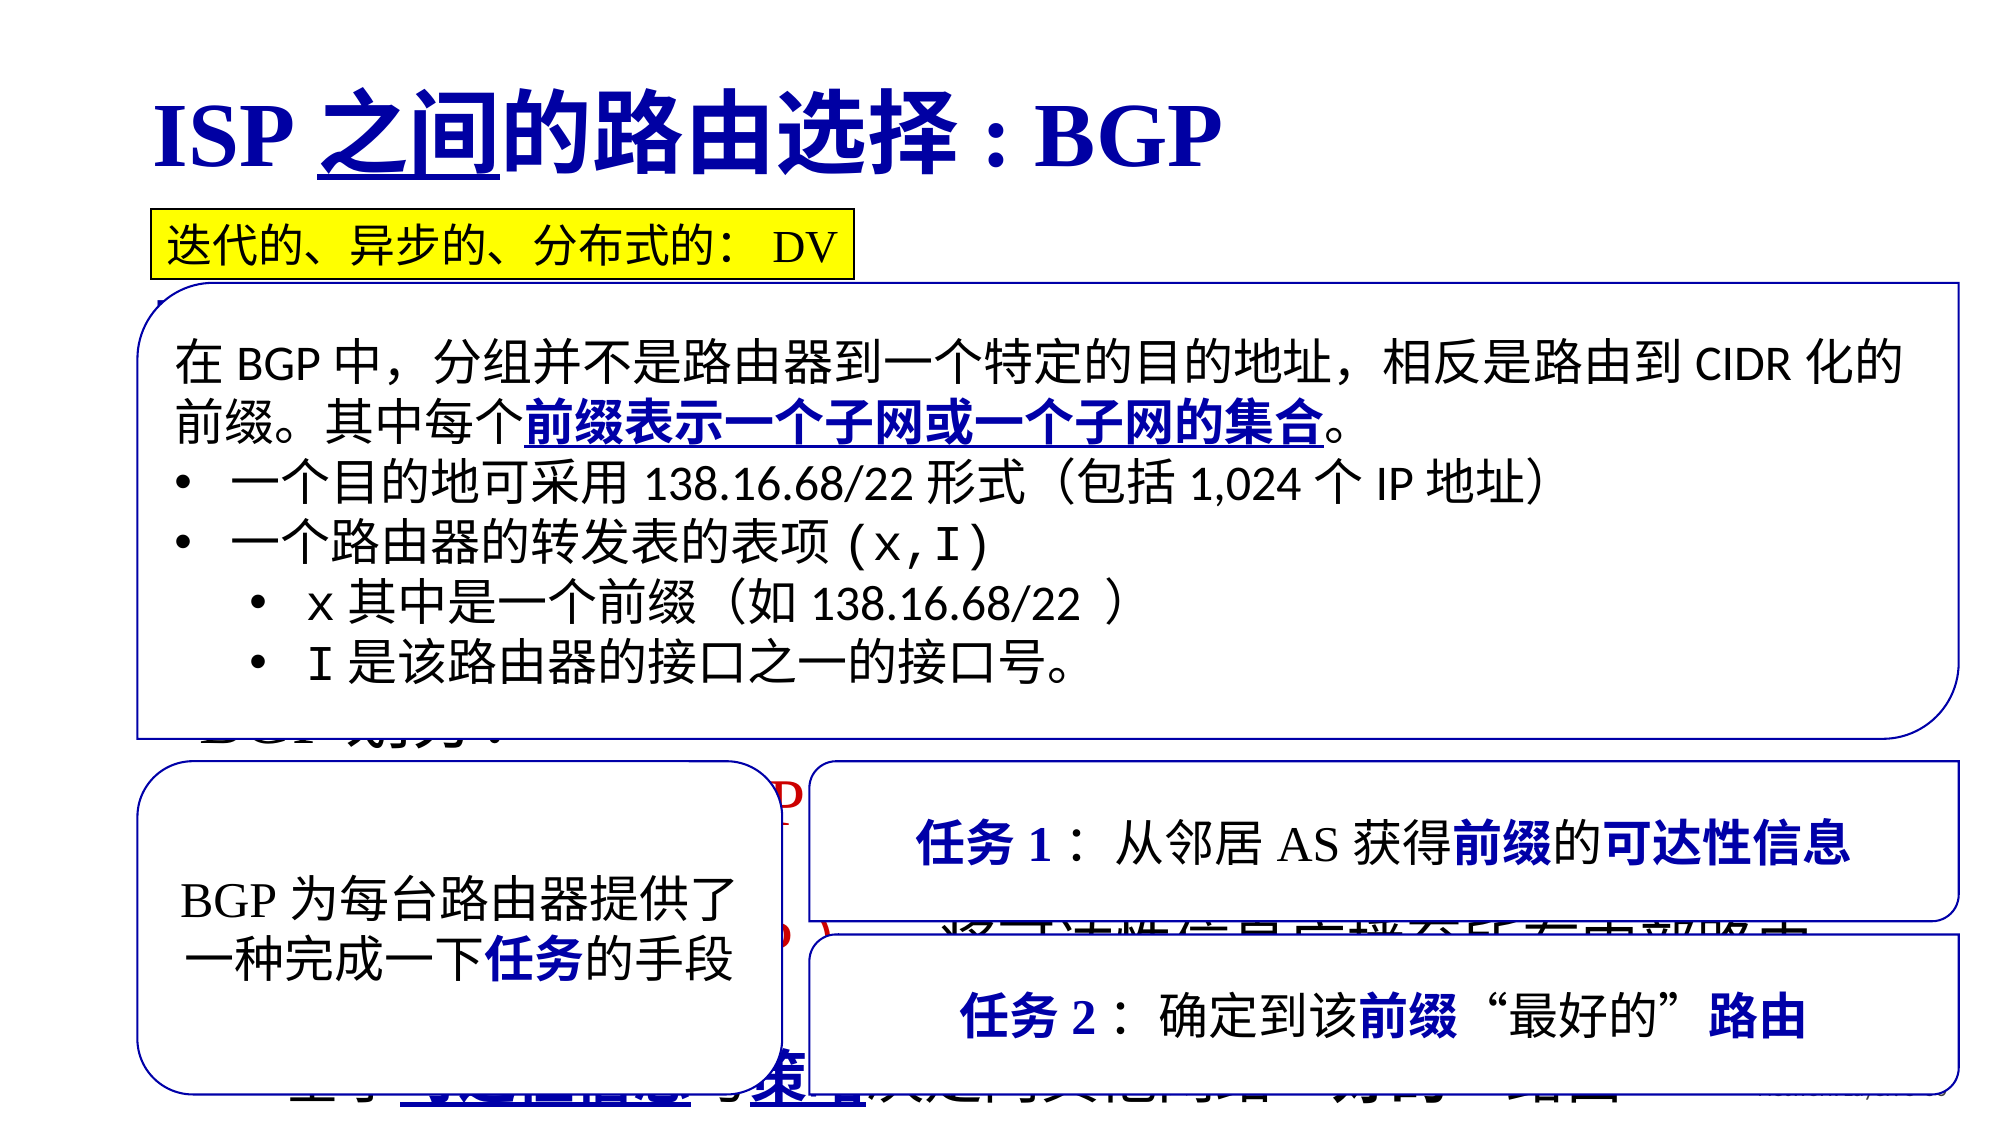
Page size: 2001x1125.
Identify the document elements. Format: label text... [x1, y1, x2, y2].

text_box 迭代的、异步的、分布式的：DV [150, 208, 855, 280]
text_box 在BGP中，分组并不是路由器到一个特定的目的地址，相反是路由到CIDR化的前缀。其中每个前缀表示一个子网或一个子网的集合。 一个目的地可采用138.16.68/22形式（包括1,024个IP地址） 一个路由器的转发表的表项(x,I) x其中是一个前缀（如138.16.68/22 ） I是该路由器的接口之一的接口号。 [136, 281, 1960, 740]
text_box BGP为每台路由器提供了一种完成一下任务的手段 [136, 760, 784, 1096]
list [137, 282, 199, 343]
slide_number Network Layer: 5-60 [1512, 1056, 1963, 1117]
text_box 任务2：确定到该前缀“最好的”路由 [808, 933, 1960, 1096]
list BGP (Border Gateway Protocol) 边界网关协议 “黏合”因特网中数以千记的ISP AS通信必须运行相同的AS间路由选择协议 分组并非路由至给定目的地址，而是CIDR化的前缀（子网） 允许AS向因特网其他AS广播其存在以及其可达的子网 BGP划分： eBGP（外部BGP）: 从邻居ASes获取子网的可达性信息； iBGP（内部BGP）: 将可达性信息广播至所有内部路由器。 基于可达性信息与策略决定向其他网络“好的”路由 [137, 737, 1907, 1125]
text_box 任务1：从邻居AS获得前缀的可达性信息 [808, 760, 1960, 923]
title ISP之间的路由选择: BGP [137, 63, 1863, 211]
